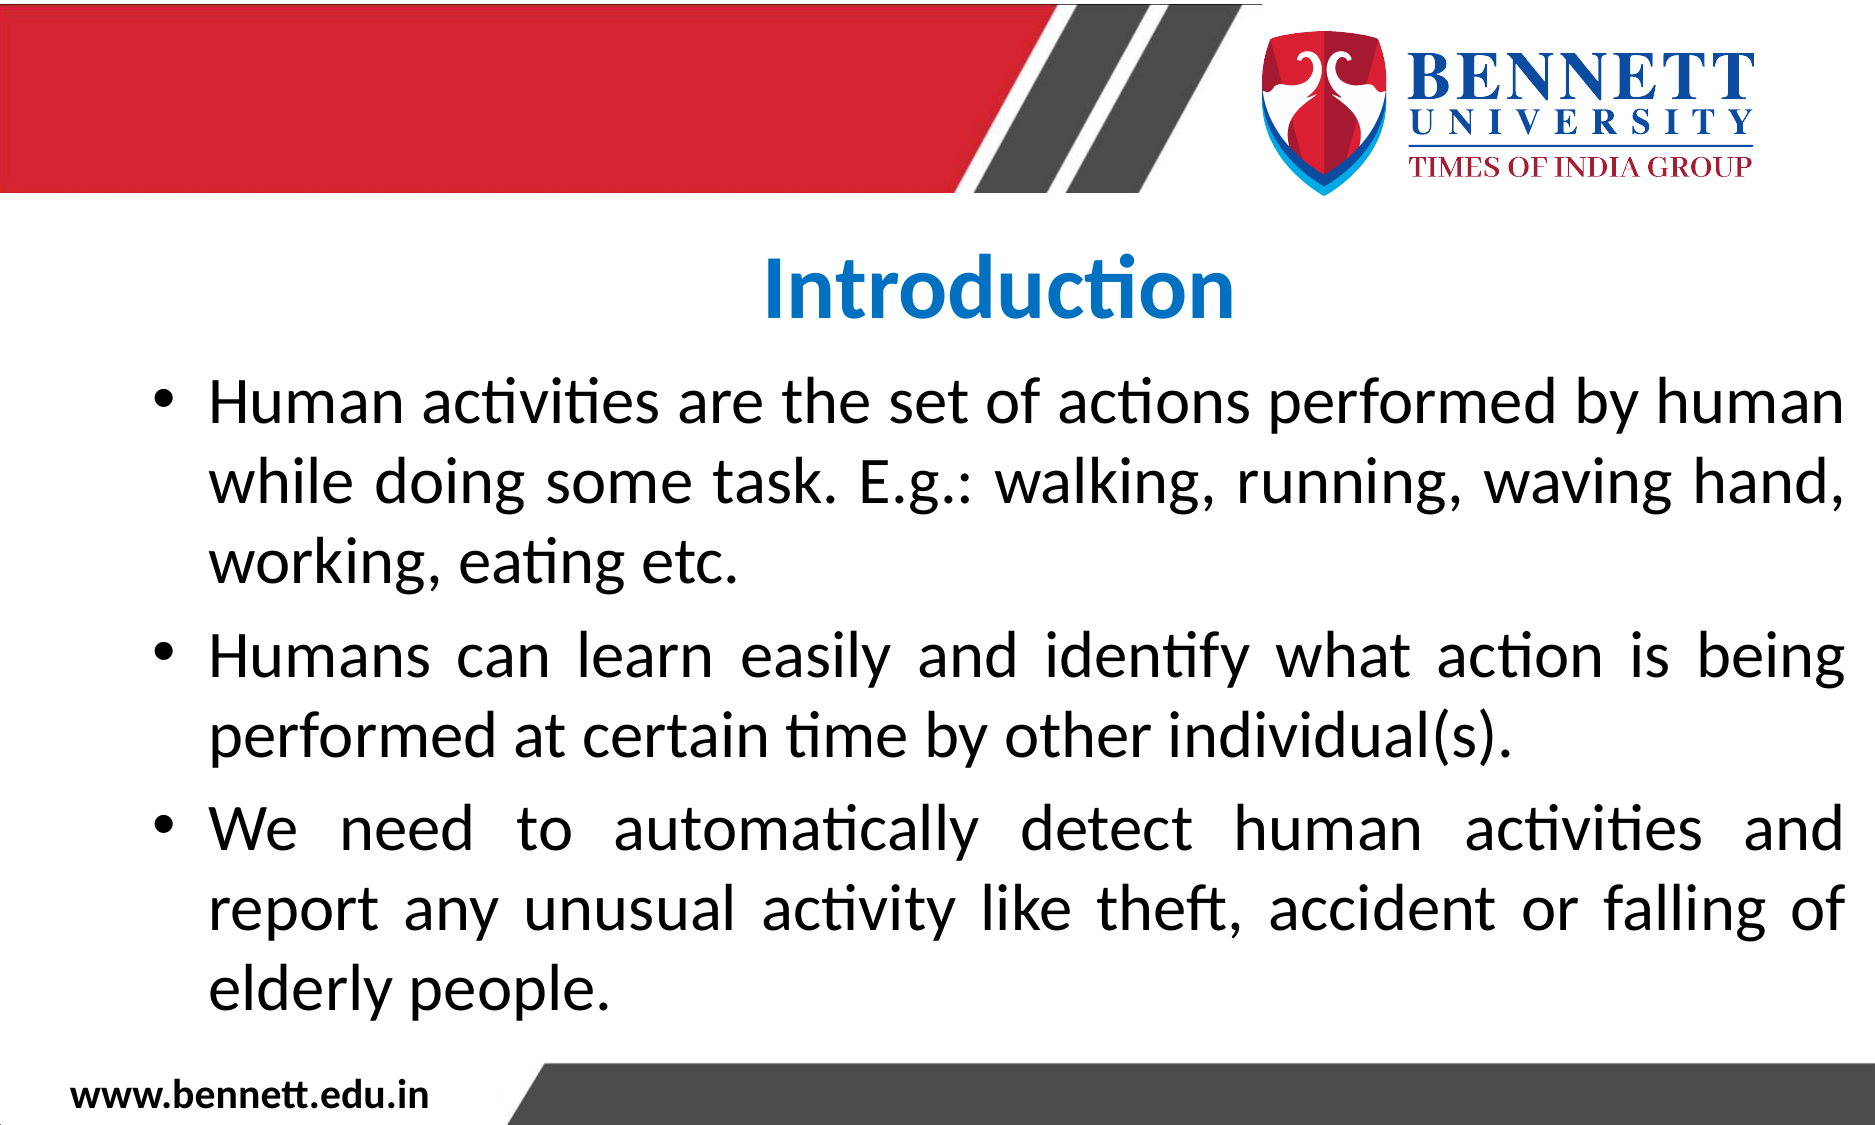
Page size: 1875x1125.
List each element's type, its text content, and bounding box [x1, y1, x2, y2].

picture [0, 4, 1754, 196]
picture [500, 1062, 1875, 1125]
text_box Introduction [137, 219, 1863, 349]
text_box Human activities are the set of actions performed by human while doing some task. E.g.: walking, running, waving hand, working, eating etc. Humans can learn easily and identify what action is being performed at certain time by other individual(s). We need to automatically detect human activities and report any unusual activity like theft, accident or falling of elderly people. [137, 349, 1863, 1035]
